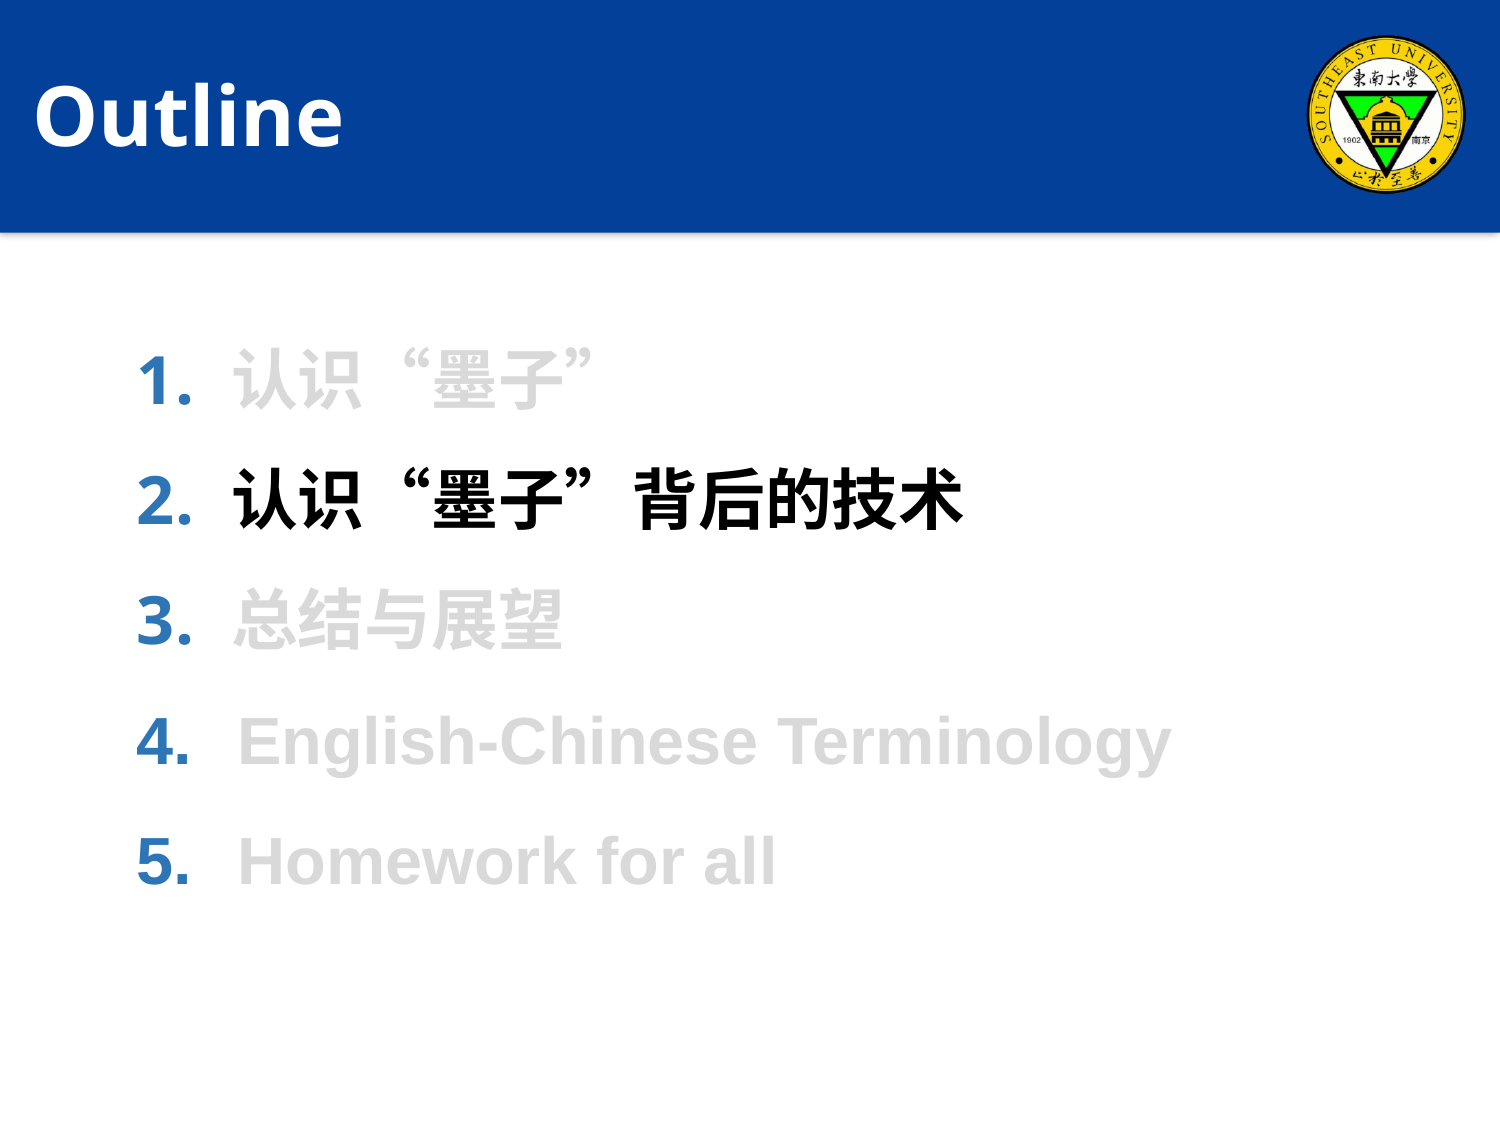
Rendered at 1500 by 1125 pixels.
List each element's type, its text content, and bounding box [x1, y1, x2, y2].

picture [1304, 32, 1467, 195]
text_box 认识“墨子” 认识“墨子”背后的技术 总结与展望 English-Chinese Terminology Homework for all [121, 290, 1386, 906]
title Outline [17, 19, 1368, 207]
